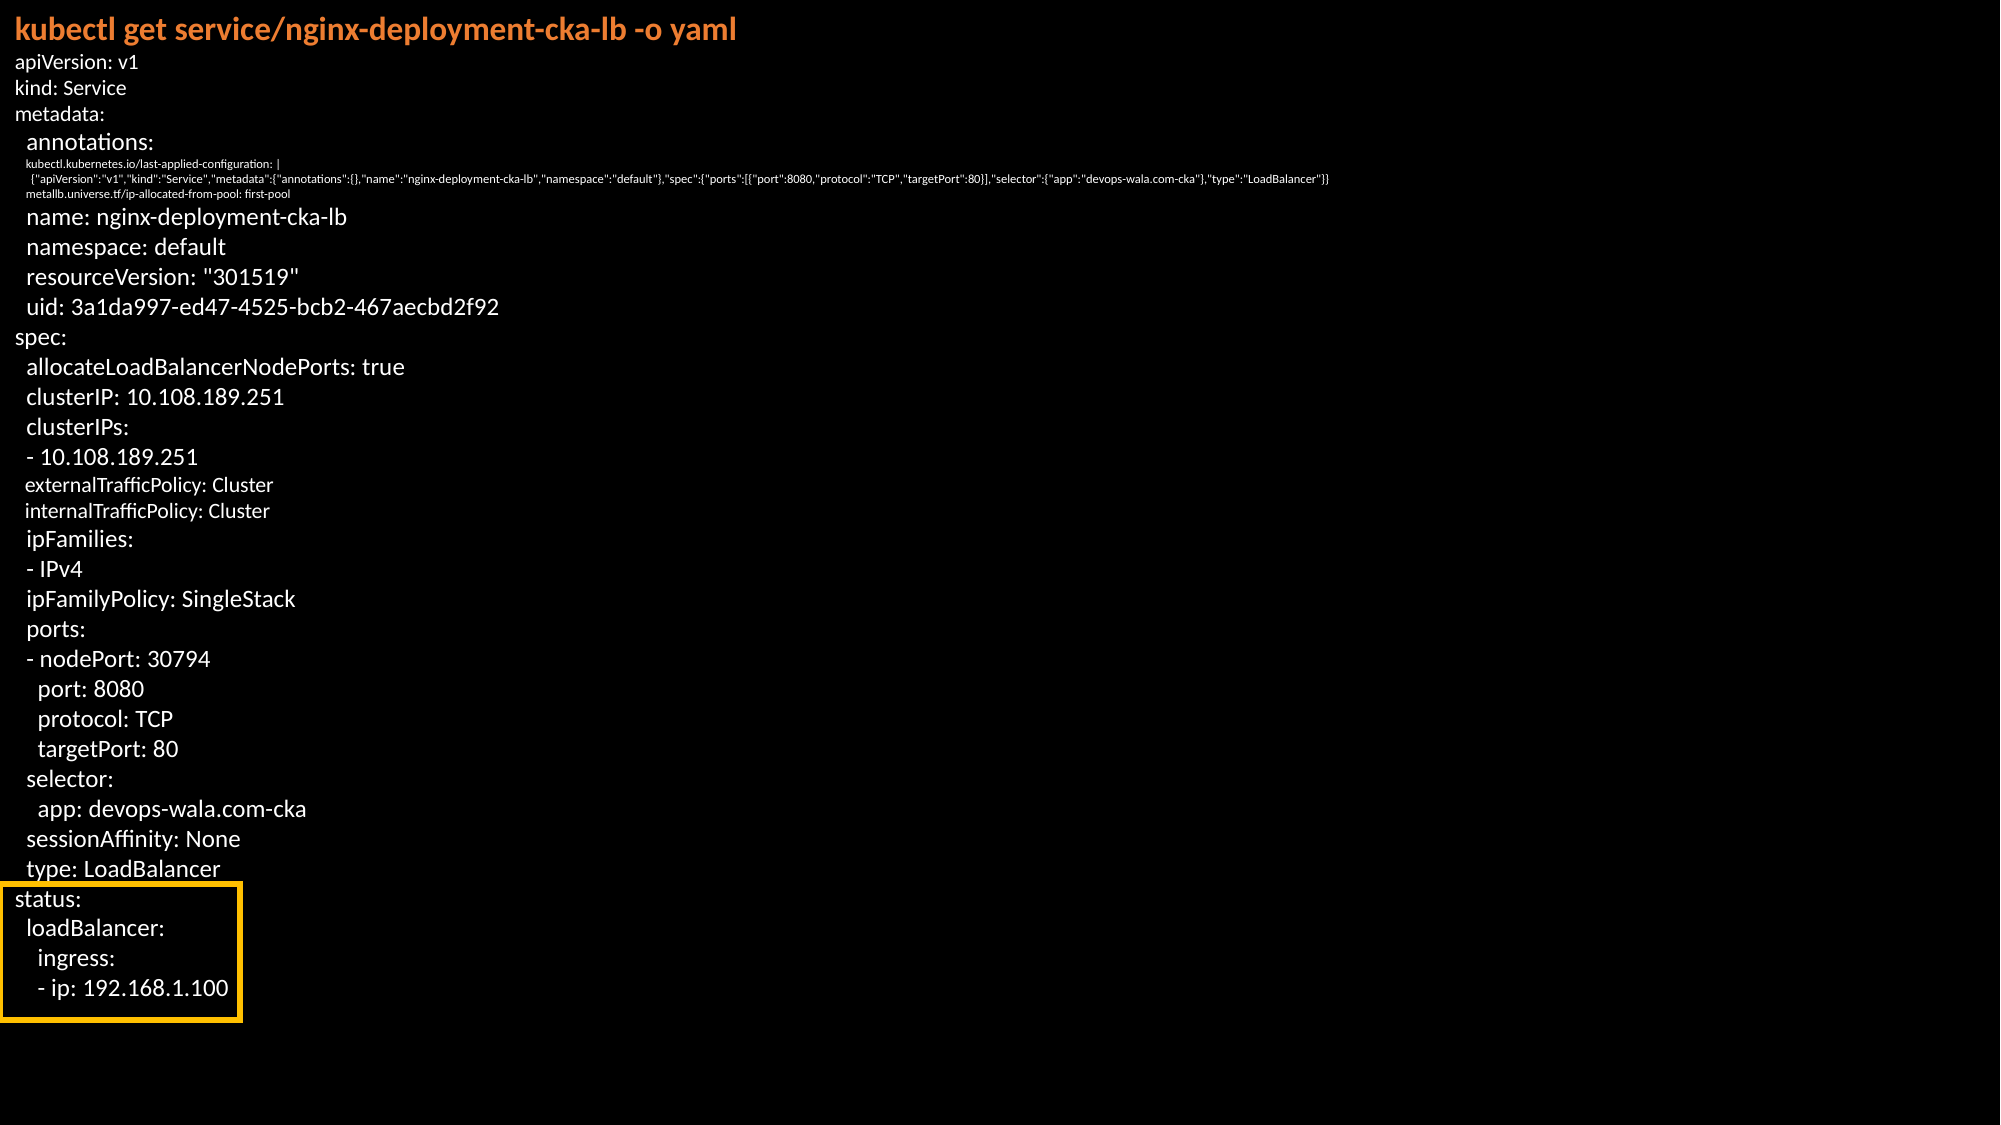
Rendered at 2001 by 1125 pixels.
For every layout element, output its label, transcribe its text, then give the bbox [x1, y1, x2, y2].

text_box [0, 883, 241, 1021]
text_box kubectl get service/nginx-deployment-cka-lb -o yaml apiVersion: v1 kind: Service metadata: annotations: kubectl.kubernetes.io/last-applied-configuration: | {"apiVersion":"v1","kind":"Service","metadata":{"annotations":{},"name":"nginx-deployment-cka-lb","namespace":"default"},"spec":{"ports":[{"port":8080,"protocol":"TCP","targetPort":80}],"selector":{"app":"devops-wala.com-cka"},"type":"LoadBalancer"}} metallb.universe.tf/ip-allocated-from-pool: first-pool name: nginx-deployment-cka-lb namespace: default resourceVersion: "301519" uid: 3a1da997-ed47-4525-bcb2-467aecbd2f92 spec: allocateLoadBalancerNodePorts: true clusterIP: 10.108.189.251 clusterIPs: - 10.108.189.251 externalTrafficPolicy: Cluster internalTrafficPolicy: Cluster ipFamilies: - IPv4 ipFamilyPolicy: SingleStack ports: - nodePort: 30794 port: 8080 protocol: TCP targetPort: 80 selector: app: devops-wala.com-cka sessionAffinity: None type: LoadBalancer status: loadBalancer: ingress: - ip: 192.168.1.100 [0, 0, 2000, 1010]
